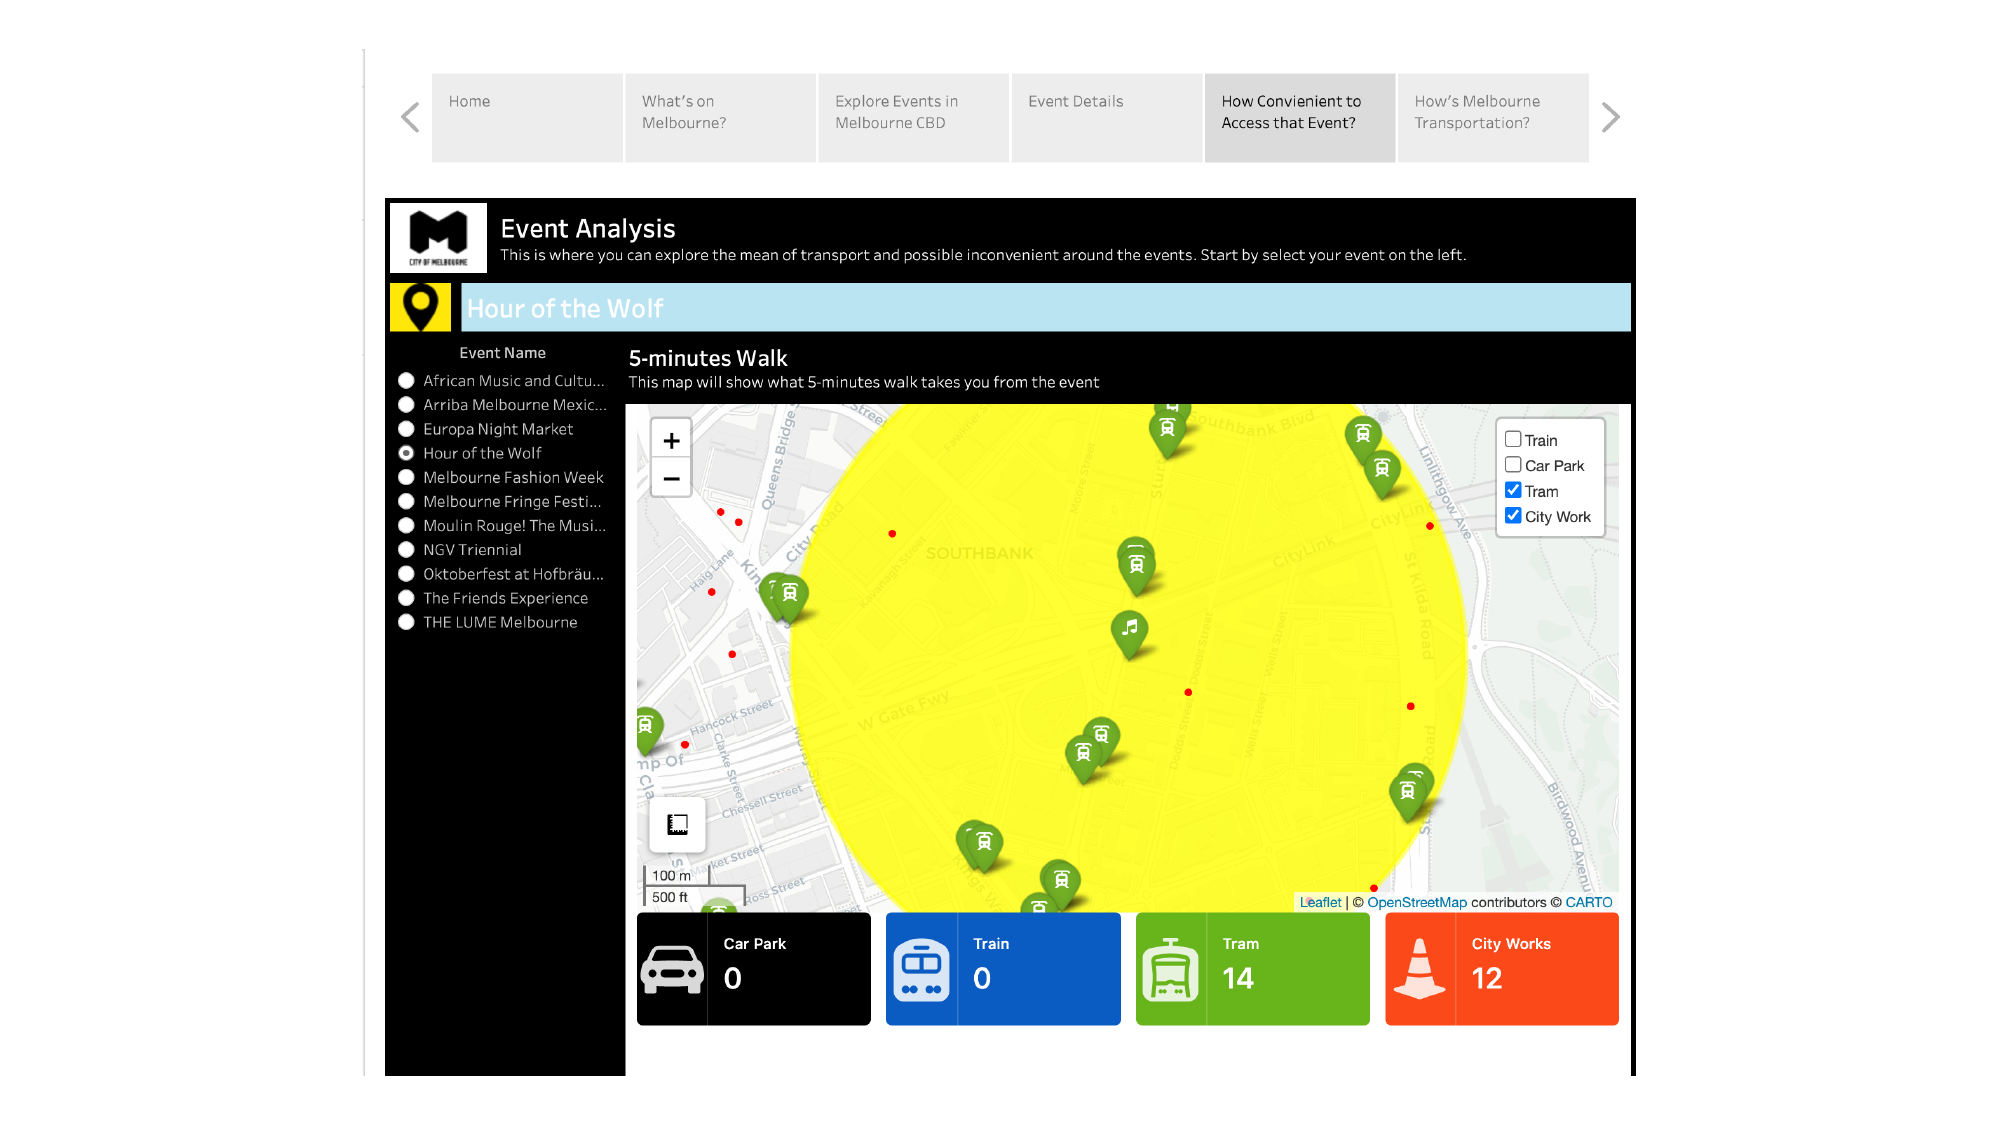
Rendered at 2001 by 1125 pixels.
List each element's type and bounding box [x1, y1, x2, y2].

picture [362, 49, 1638, 1076]
